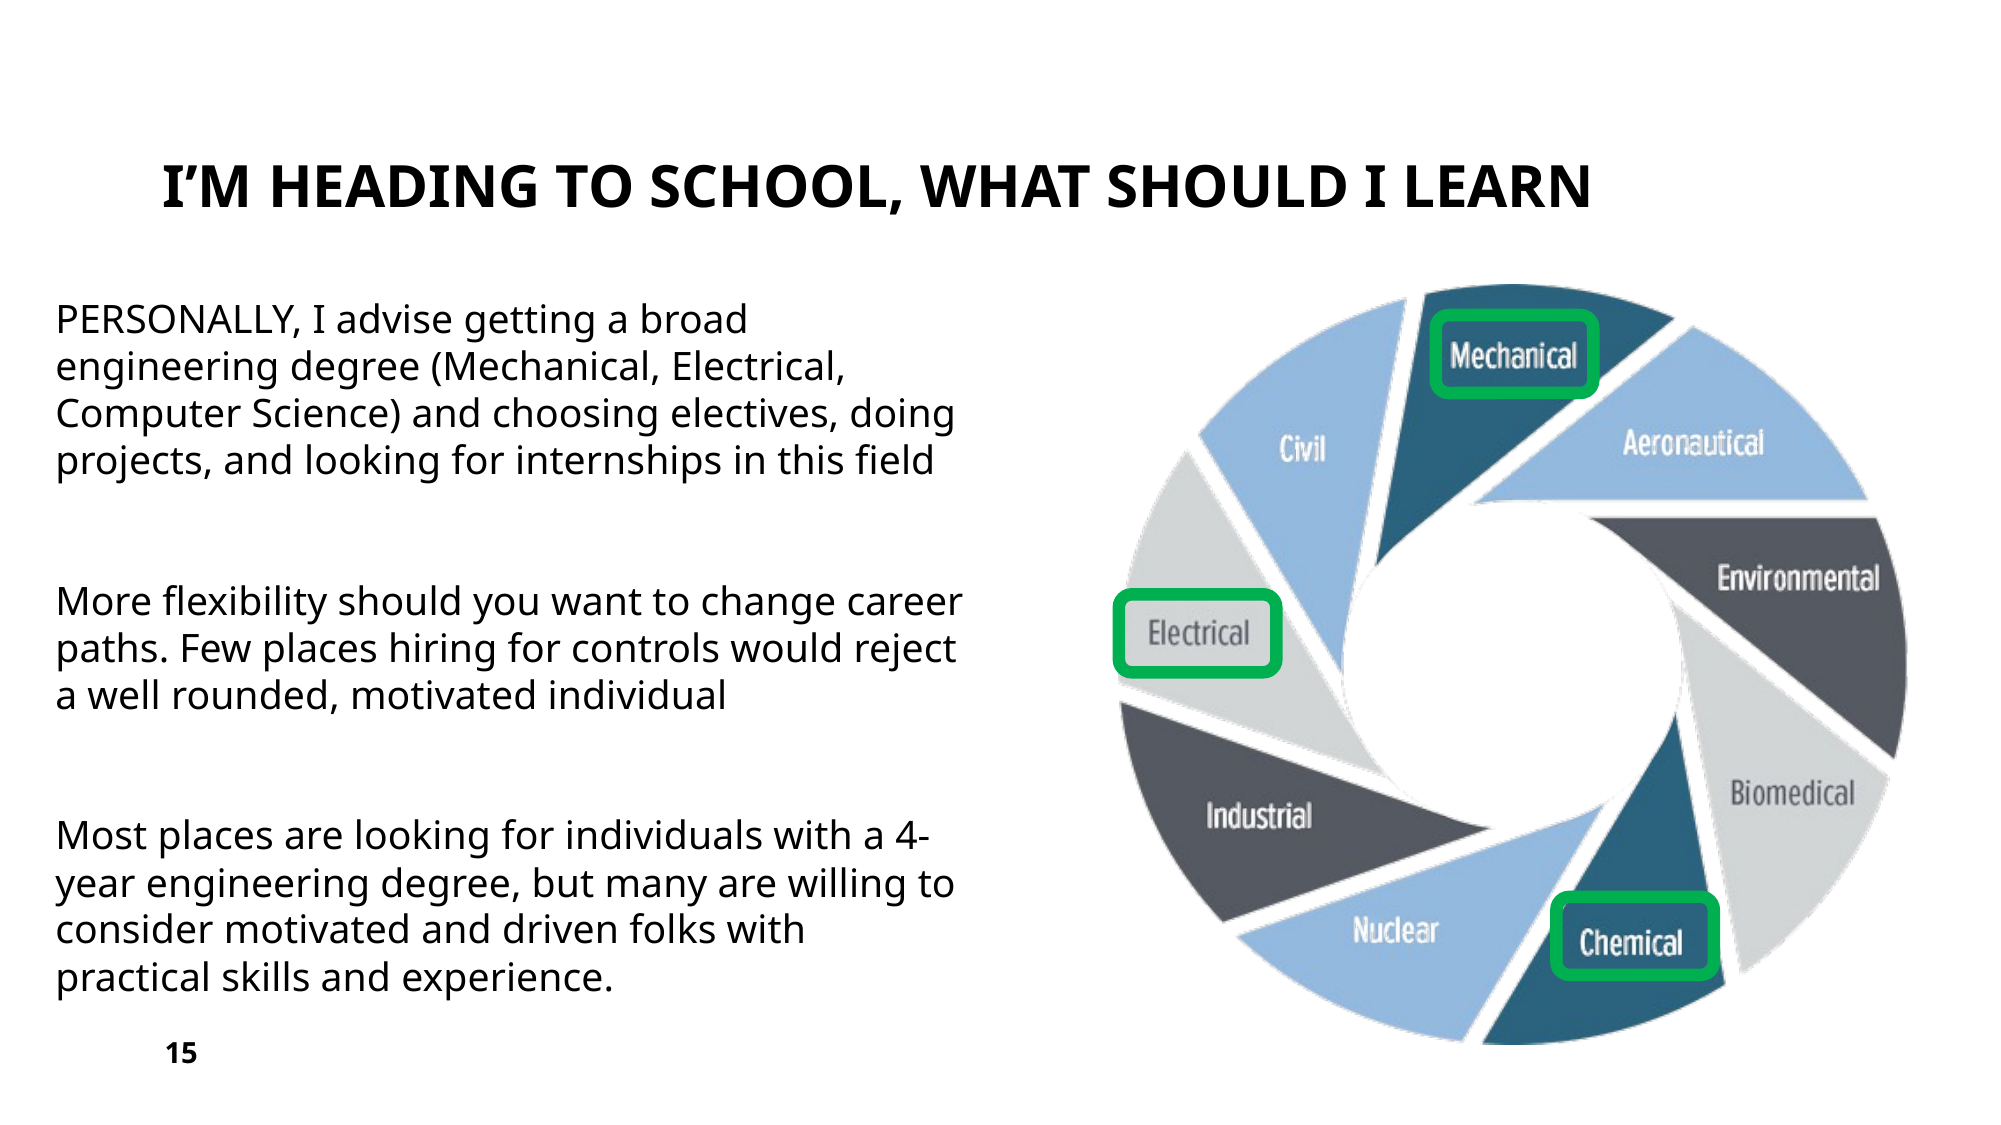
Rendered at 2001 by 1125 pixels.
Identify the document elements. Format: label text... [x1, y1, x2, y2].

picture [1118, 284, 1911, 1045]
title I’m HEADING TO SCHOOL, WHAT SHOULD I LEARN [147, 22, 1770, 228]
list PERSONALLY, I advise getting a broad engineering degree (Mechanical, Electrical, Computer Science) and choosing electives, doing projects, and looking for internships in this field More flexibility should you want to change career paths. Few places hiring for controls would reject a well rounded, motivated individual Most places are looking for individuals with a 4-year engineering degree, but many are willing to consider motivated and driven folks with practical skills and experience. [40, 286, 983, 1025]
slide_number 15 [149, 1024, 345, 1085]
